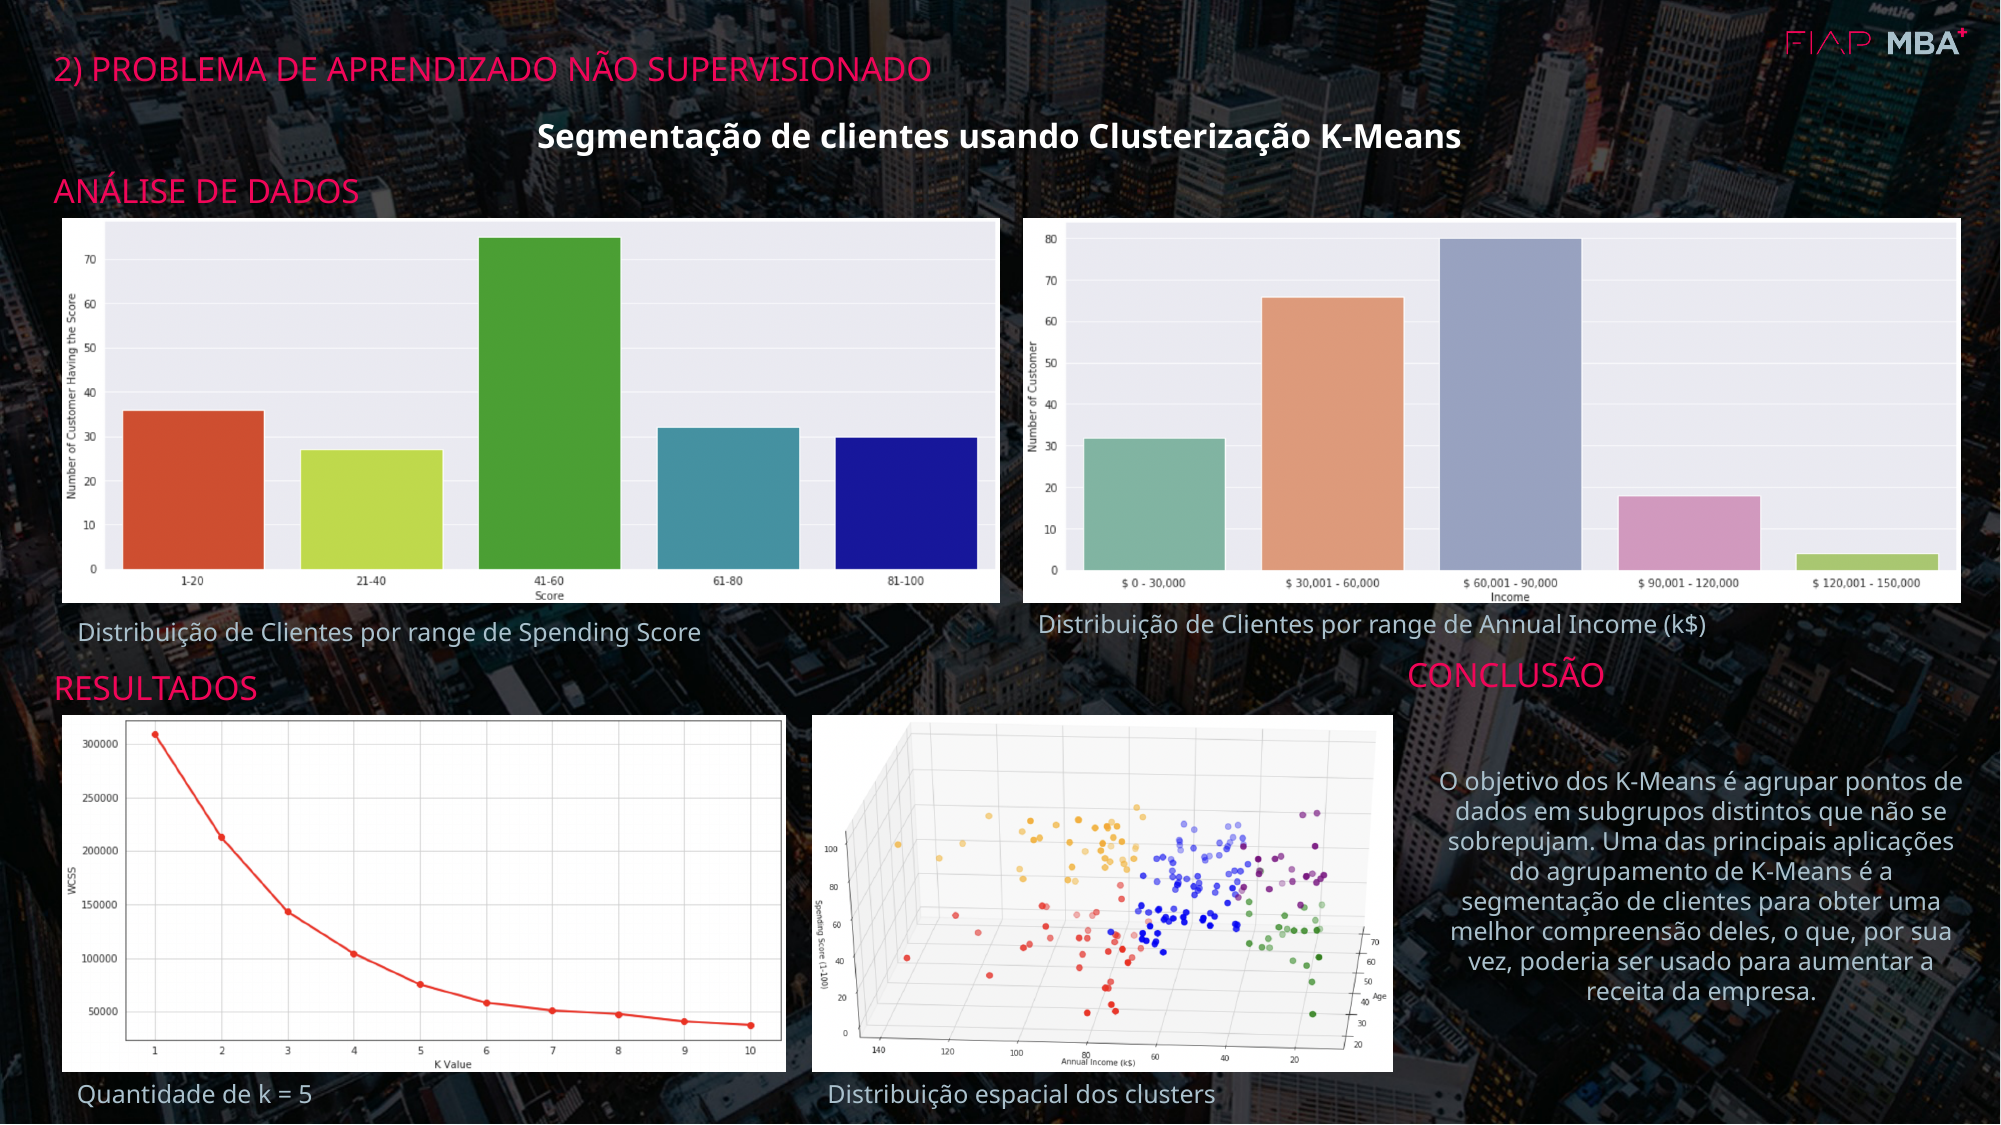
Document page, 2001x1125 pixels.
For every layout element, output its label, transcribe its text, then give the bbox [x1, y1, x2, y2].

text_box O objetivo dos K-Means é agrupar pontos de dados em subgrupos distintos que não se sobrepujam. Uma das principais aplicações do agrupamento de K-Means é a segmentação de clientes para obter uma melhor compreensão deles, o que, por sua vez, poderia ser usado para aumentar a receita da empresa. [1419, 758, 1984, 1013]
text_box 2) PROBLEMA DE APRENDIZADO NÃO SUPERVISIONADO [38, 40, 973, 96]
text_box CONCLUSÃO [1392, 646, 1871, 702]
text_box Quantidade de k = 5 [62, 1071, 812, 1117]
text_box Segmentação de clientes usando Clusterização K-Means [0, 107, 2000, 163]
text_box ANÁLISE DE DADOS [38, 162, 861, 218]
text_box Distribuição de Clientes por range de Annual Income (k$) [1023, 603, 1727, 647]
picture [0, 0, 2001, 1125]
text_box Distribuição espacial dos clusters [812, 1072, 1393, 1117]
text_box RESULTADOS [38, 660, 861, 715]
text_box Distribuição de Clientes por range de Spending Score [62, 608, 766, 654]
